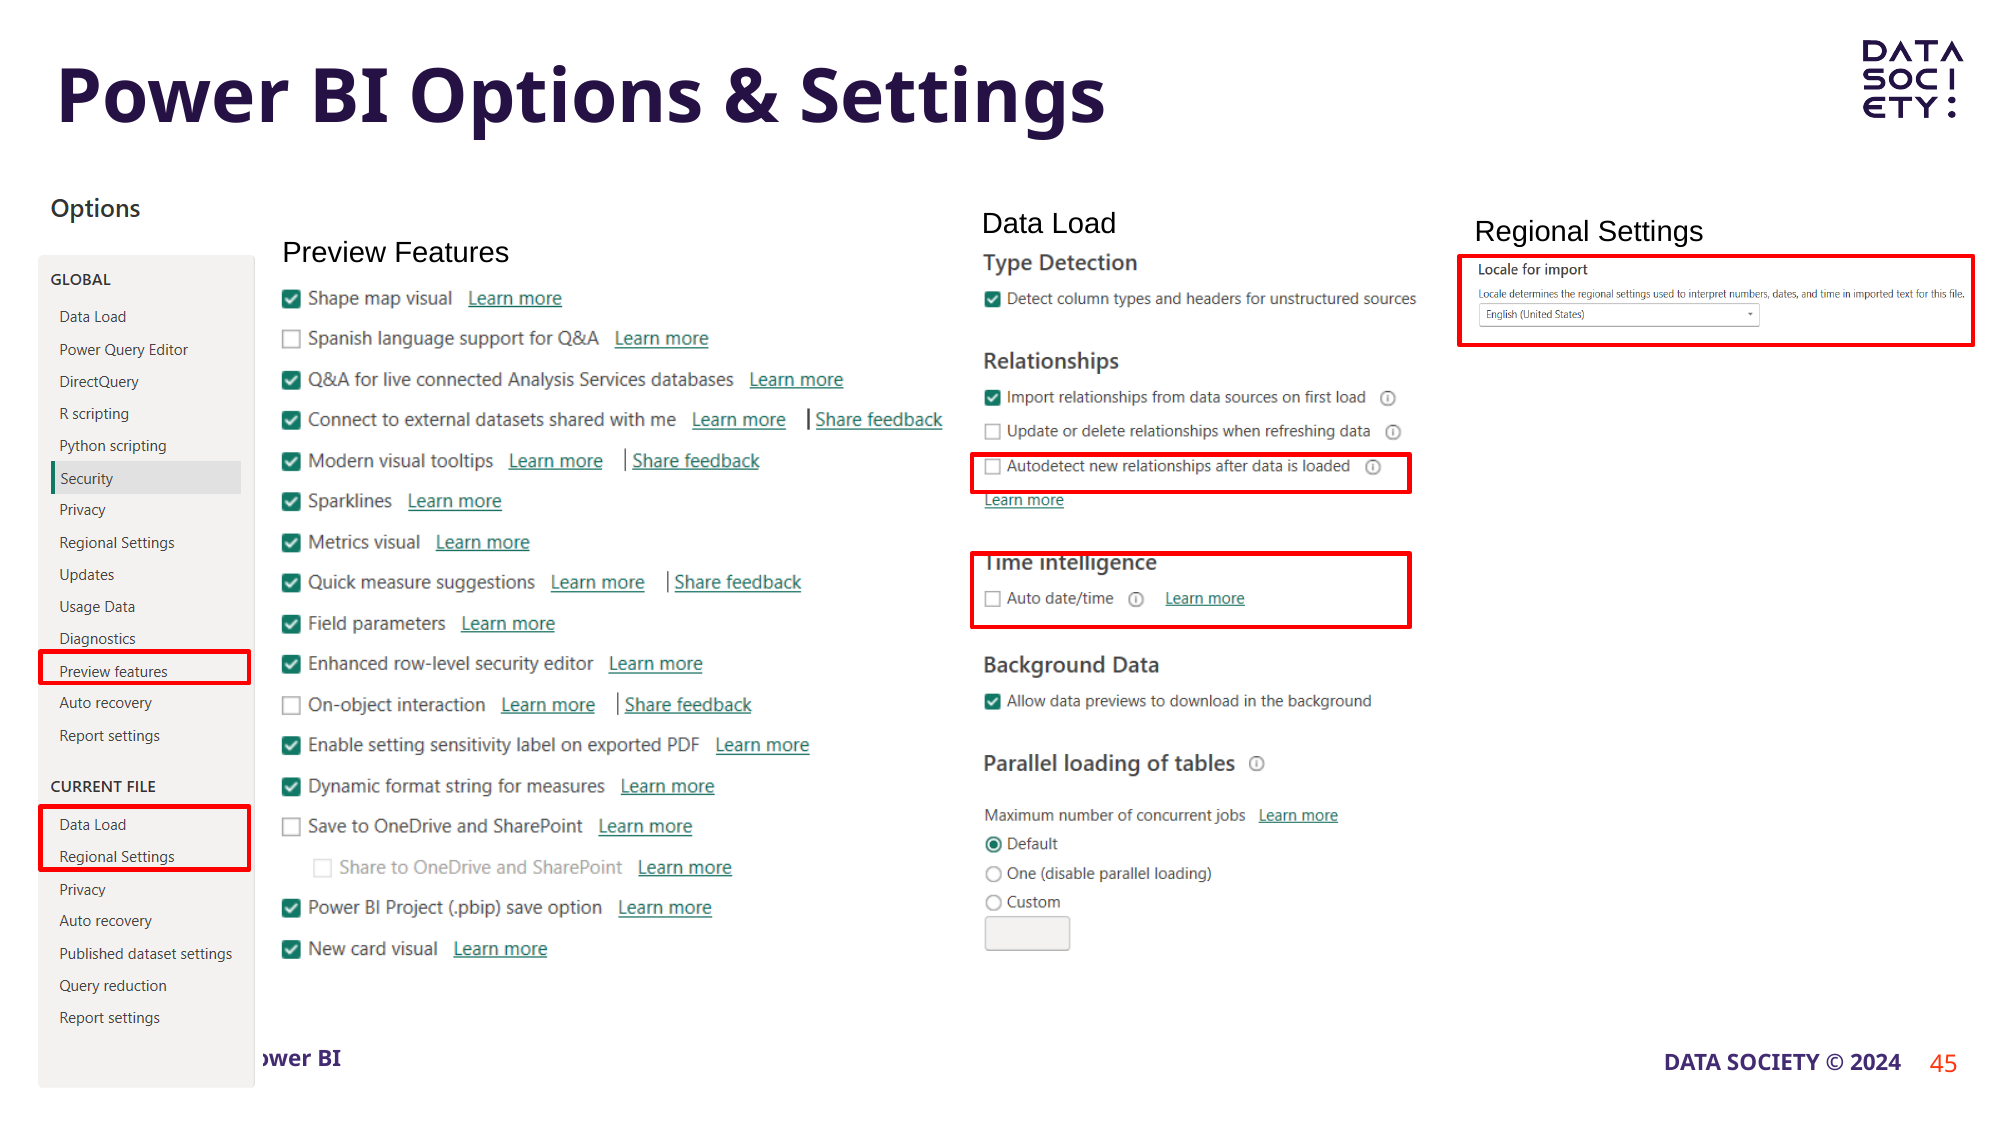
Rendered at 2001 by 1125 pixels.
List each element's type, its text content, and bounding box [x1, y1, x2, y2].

slide_number ‹#› [1853, 1033, 1974, 1097]
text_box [966, 196, 1446, 970]
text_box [1459, 204, 1974, 346]
picture [26, 193, 263, 1097]
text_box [267, 225, 956, 984]
picture [1905, 40, 1964, 118]
title Power BI Options & Settings [40, 32, 1905, 158]
